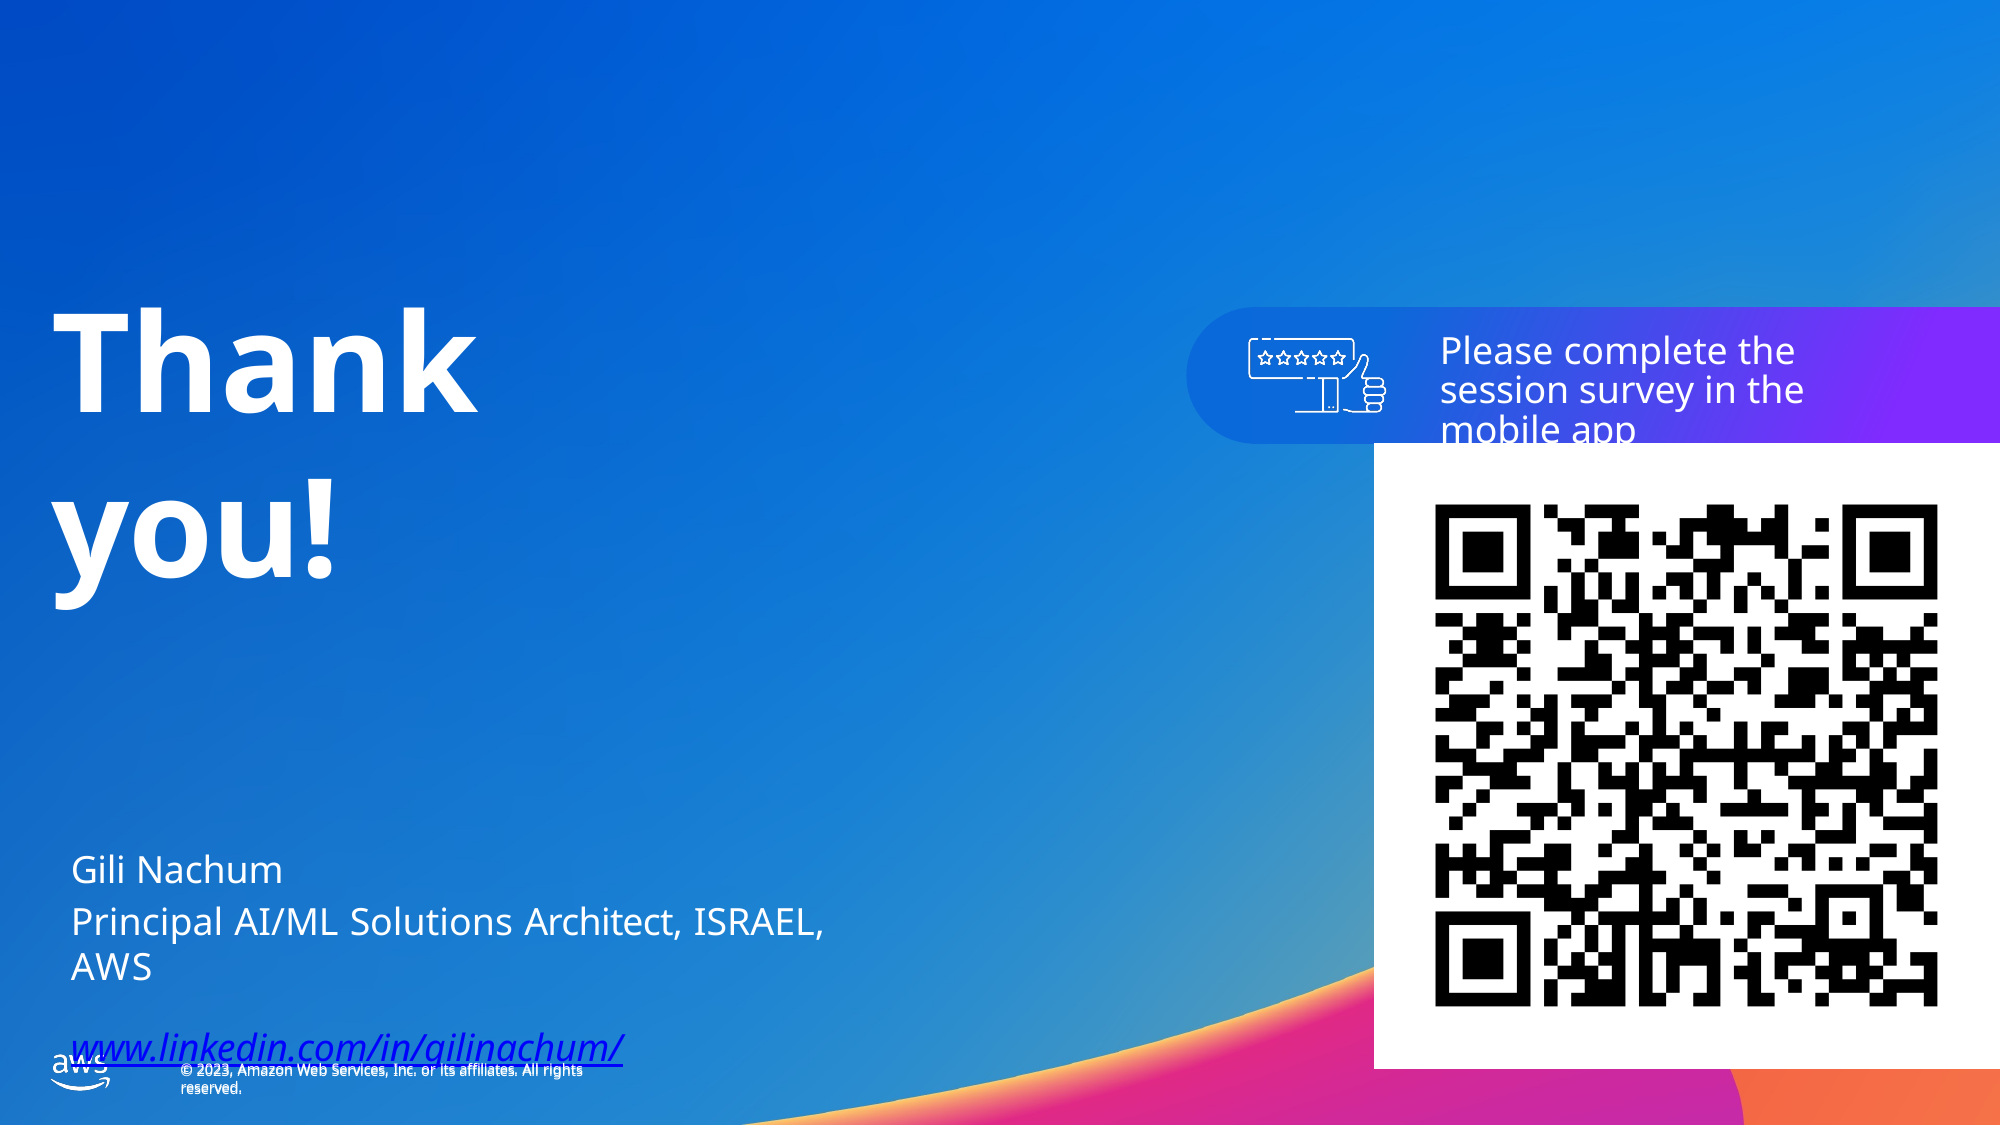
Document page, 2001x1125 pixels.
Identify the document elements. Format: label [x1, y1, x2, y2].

picture [0, 0, 2000, 1125]
text_box [47, 306, 2000, 1091]
text_box [1231, 289, 2000, 1069]
